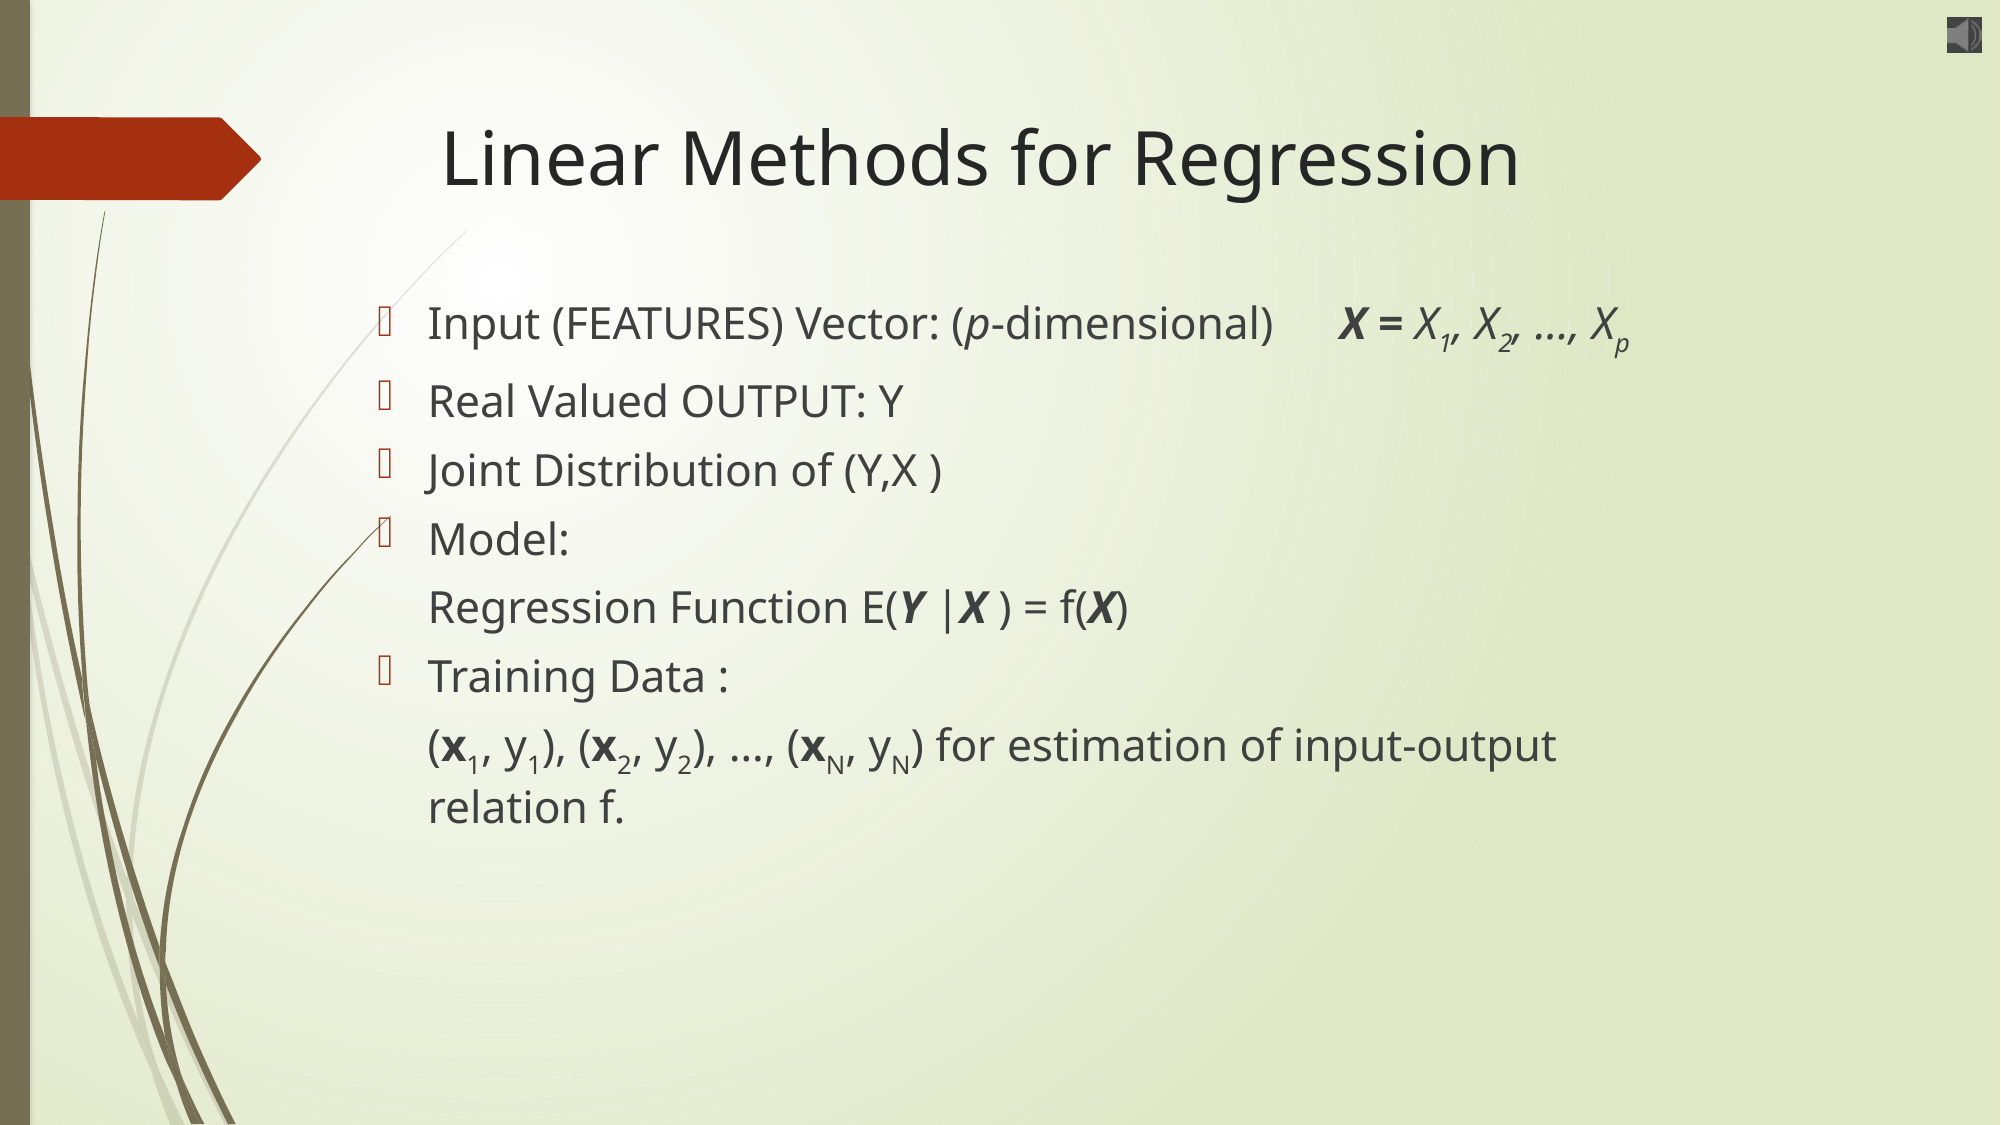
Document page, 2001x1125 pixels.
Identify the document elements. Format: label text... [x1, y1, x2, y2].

list Input (FEATURES) Vector: (p-dimensional) X = X1, X2, …, Xp Real Valued OUTPUT: Y Joint Distribution of (Y,X ) Model: Regression Function E(Y |X ) = f(X) Training Data : (x1, y1), (x2, y2), …, (xN, yN) for estimation of input-output relation f. [362, 287, 1688, 888]
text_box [1945, 16, 1984, 55]
title Linear Methods for Regression [425, 102, 1888, 313]
